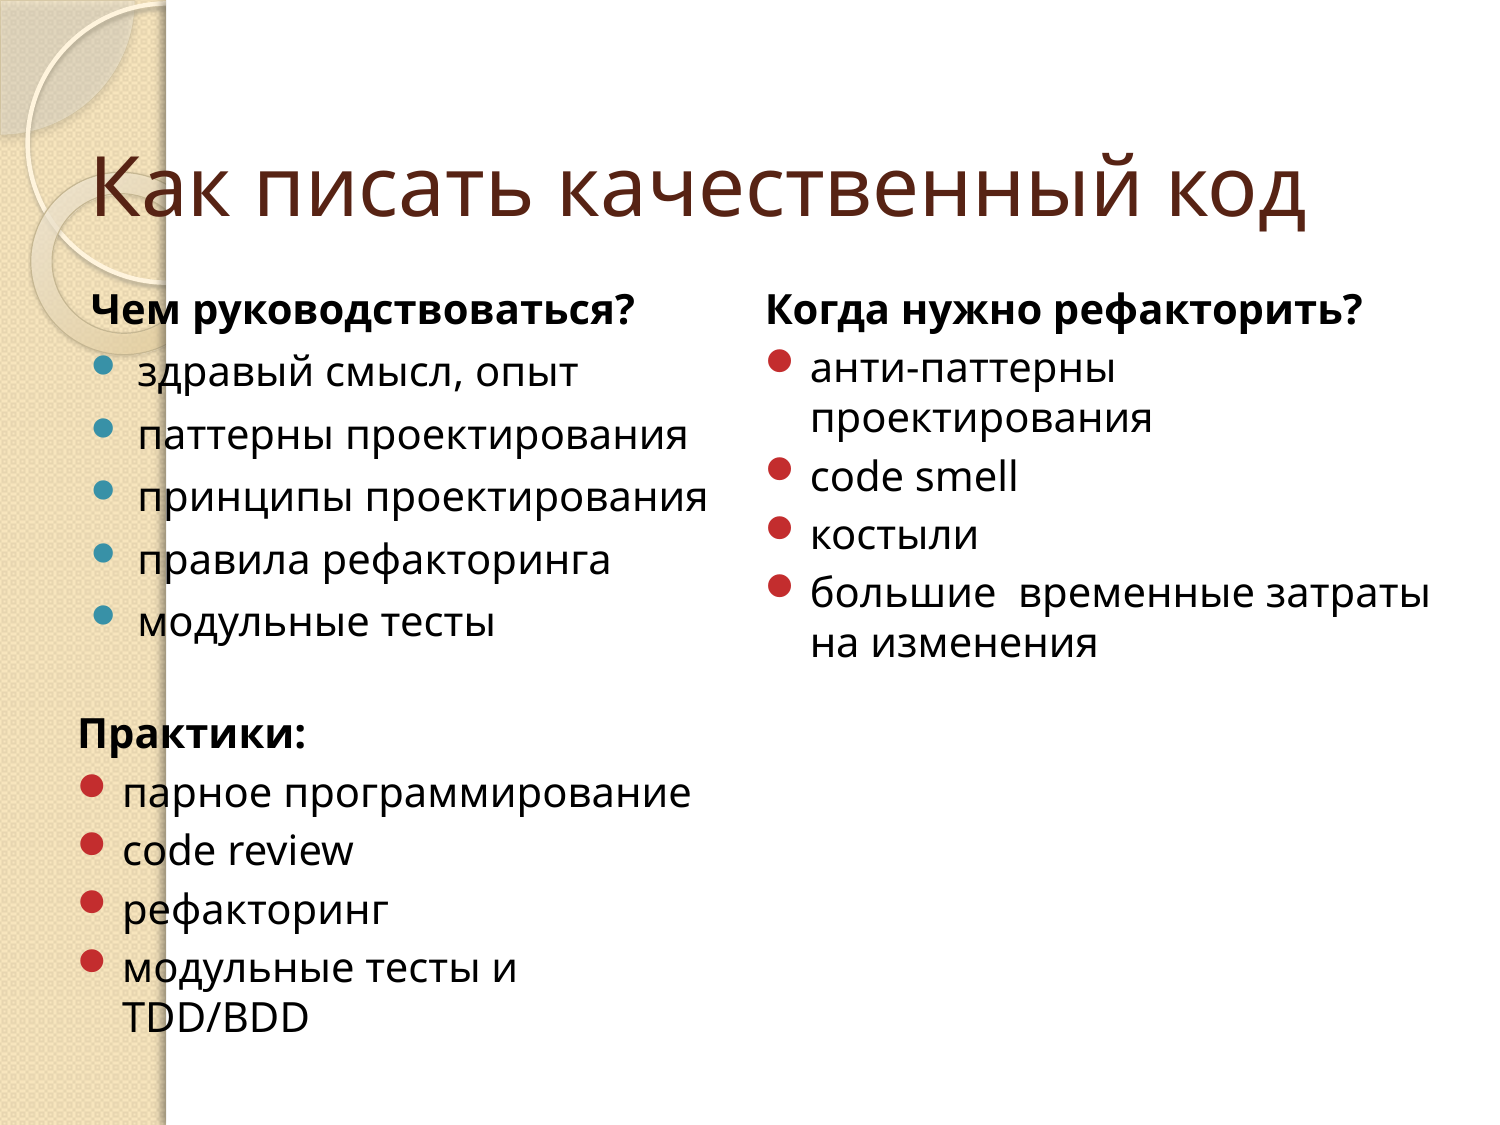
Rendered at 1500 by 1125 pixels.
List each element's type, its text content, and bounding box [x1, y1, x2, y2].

title Как писать качественный код [75, 125, 1425, 241]
text_box Практики: парное программирование code review рефакторинг модульные тесты и TDD/BDD [62, 699, 725, 1075]
text_box Когда нужно рефакторить? анти-паттерны проектирования code smell костыли большие временные затраты на изменения [750, 275, 1475, 700]
list Чем руководствоваться? здравый смысл, опыт паттерны проектирования принципы проектирования правила рефакторинга модульные тесты [62, 275, 725, 699]
